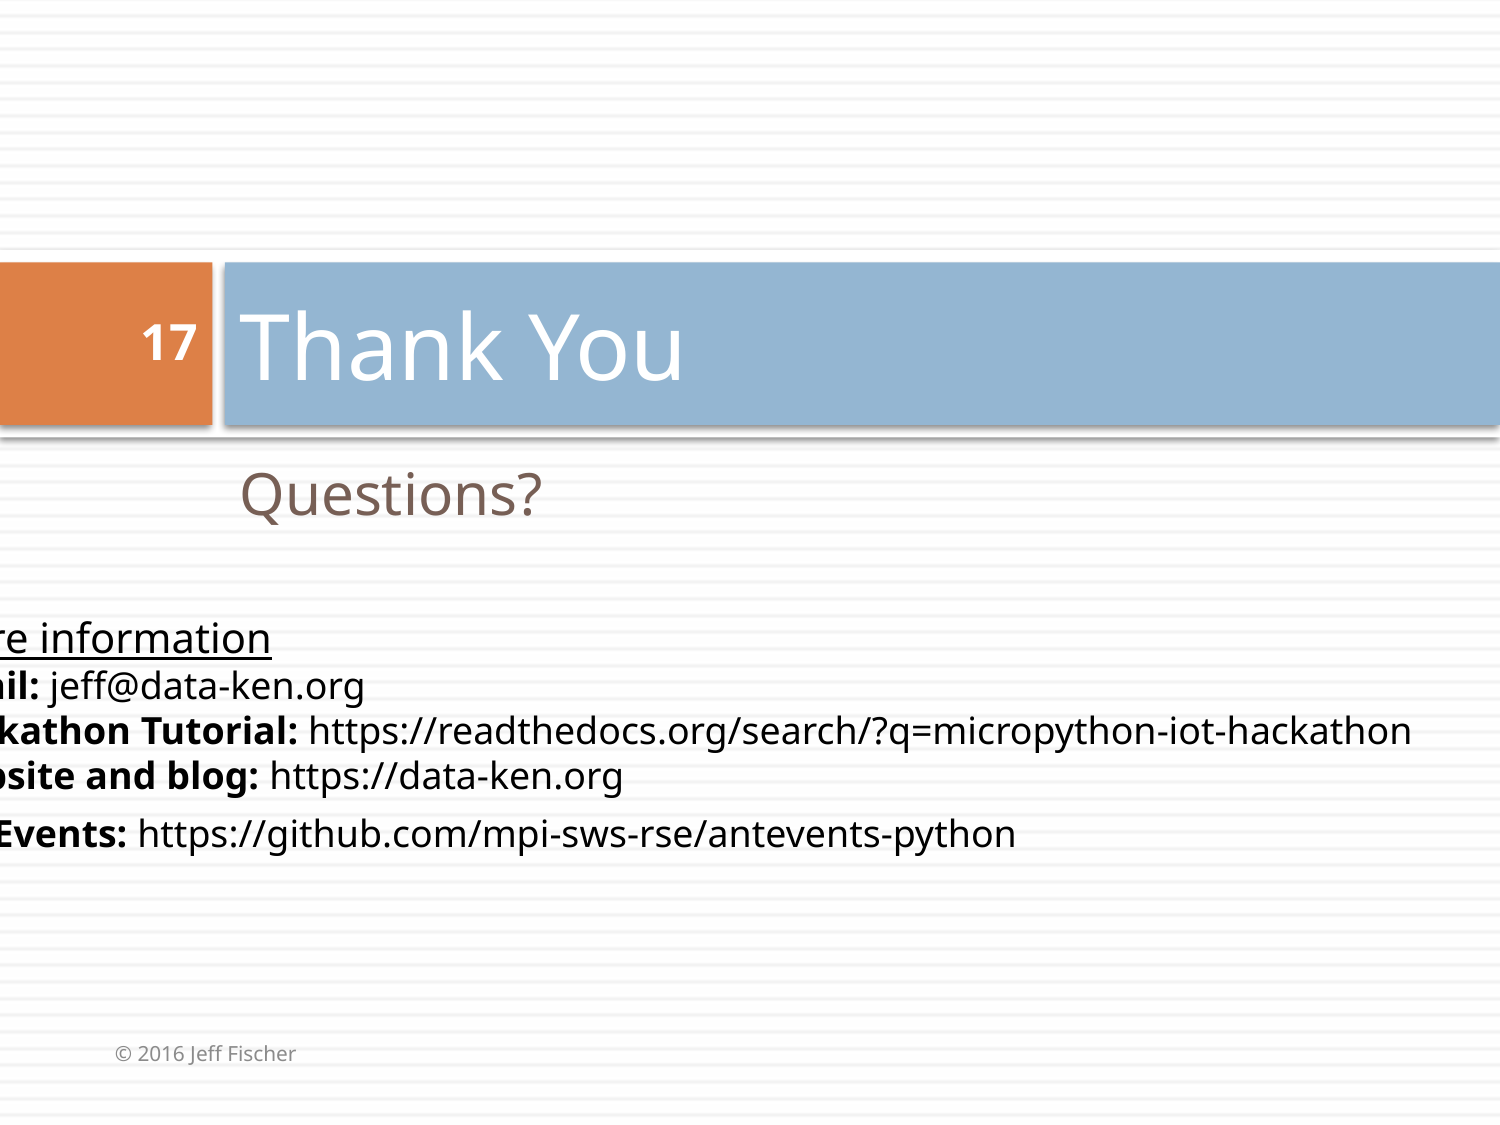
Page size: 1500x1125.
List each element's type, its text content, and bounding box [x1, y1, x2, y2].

title Thank You [225, 262, 1475, 425]
slide_number 17 [0, 287, 213, 403]
footer © 2016 Jeff Fischer [99, 1024, 990, 1085]
list Questions? [225, 450, 1394, 604]
text_box More information Email: jeff@data-ken.org Hackathon Tutorial: https://readthedocs.org/search/?q=micropython-iot-hackathon Website and blog: https://data-ken.org AntEvents: https://github.com/mpi-sws-rse/antevents-python [0, 604, 1429, 907]
